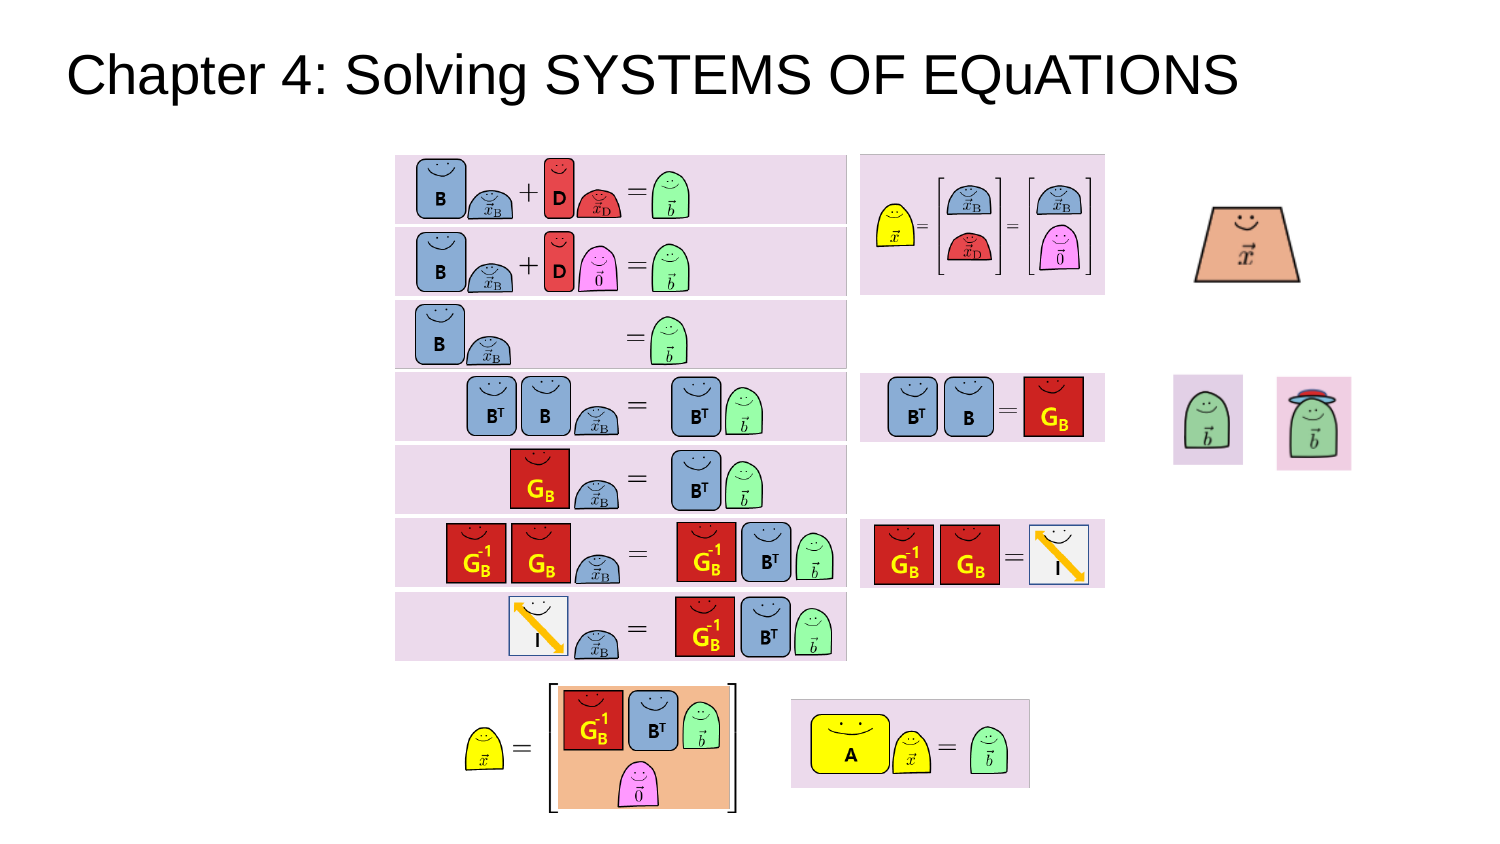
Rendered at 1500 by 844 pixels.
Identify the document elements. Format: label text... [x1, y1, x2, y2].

title Chapter 4: Solving SYSTEMS OF EQuATIONS [51, 23, 1449, 117]
picture [394, 147, 1105, 813]
picture [1156, 361, 1379, 483]
picture [1169, 185, 1316, 309]
